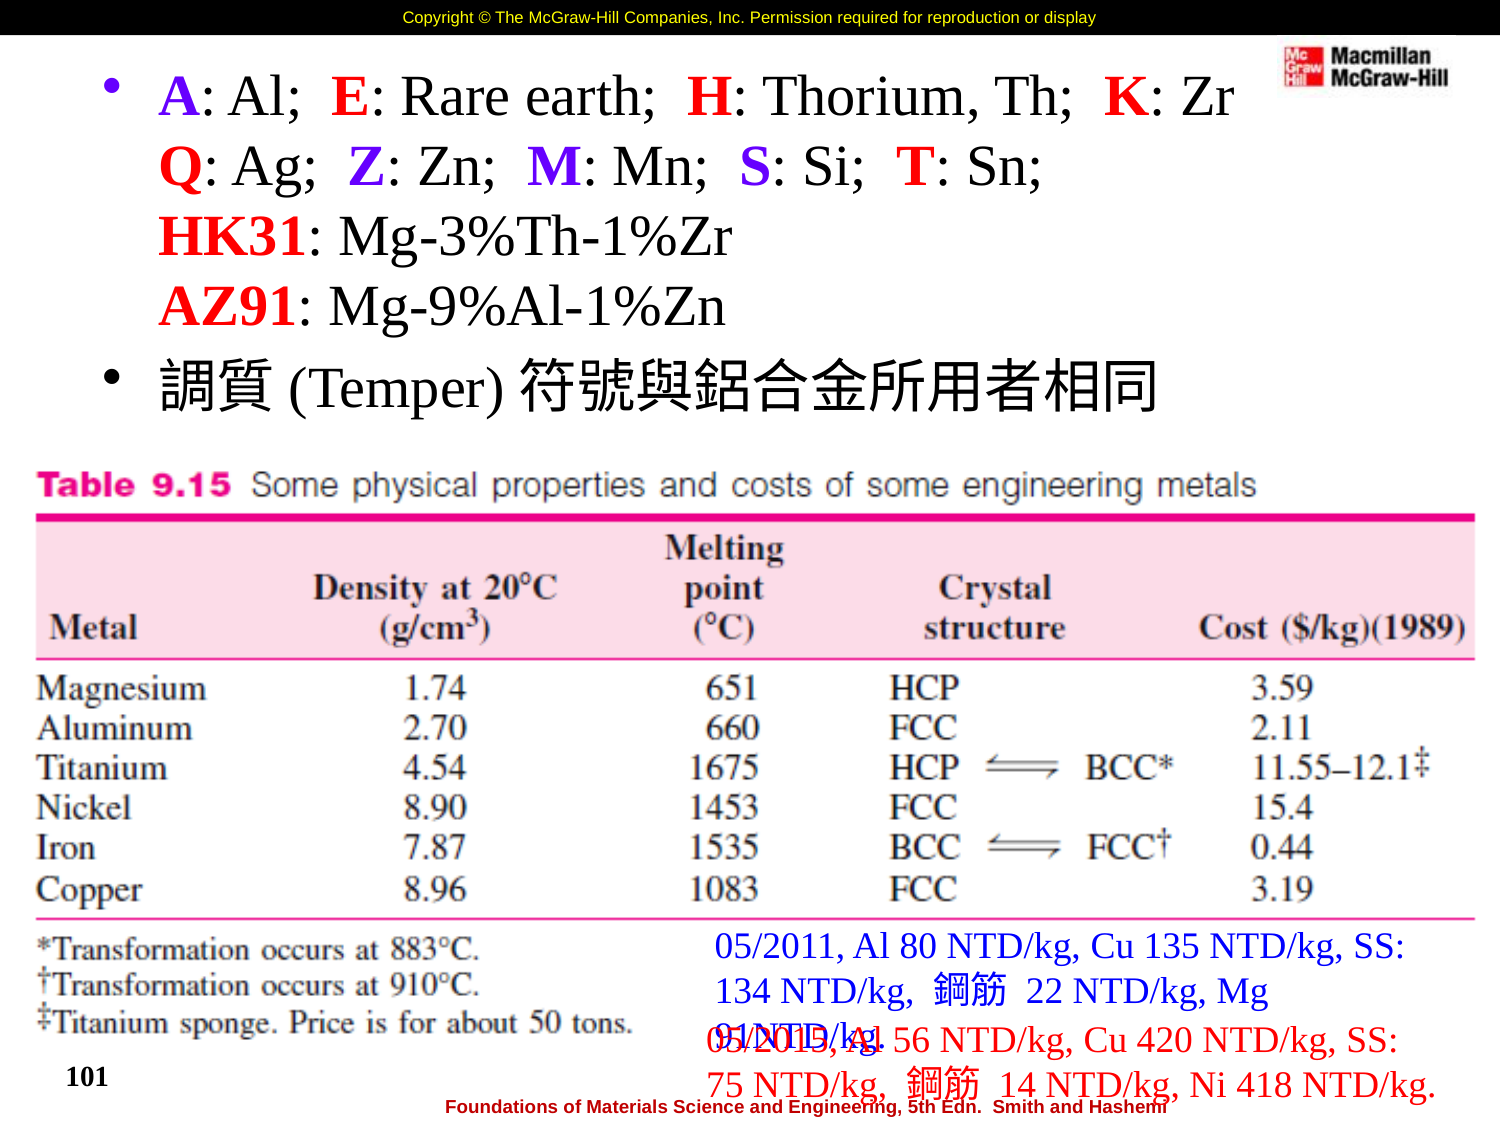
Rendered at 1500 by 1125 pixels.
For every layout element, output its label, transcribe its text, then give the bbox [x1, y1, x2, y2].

picture [1277, 35, 1456, 98]
slide_number 101 [0, 1049, 125, 1125]
text_box A: Al; E: Rare earth; H: Thorium, Th; K: Zr Q: Ag; Z: Zn; M: Mn; S: Si; T: Sn; HK31: Mg-3%Th-1%Zr AZ91: Mg-9%Al-1%Zn 調質(Temper)符號與鋁合金所用者相同 [87, 50, 1363, 448]
picture [23, 449, 1488, 1063]
text_box 05/2015, Al 56 NTD/kg, Cu 420 NTD/kg, SS: 75 NTD/kg, 鋼筋 14 NTD/kg, Ni 418 NTD/kg. [691, 1072, 1454, 1113]
